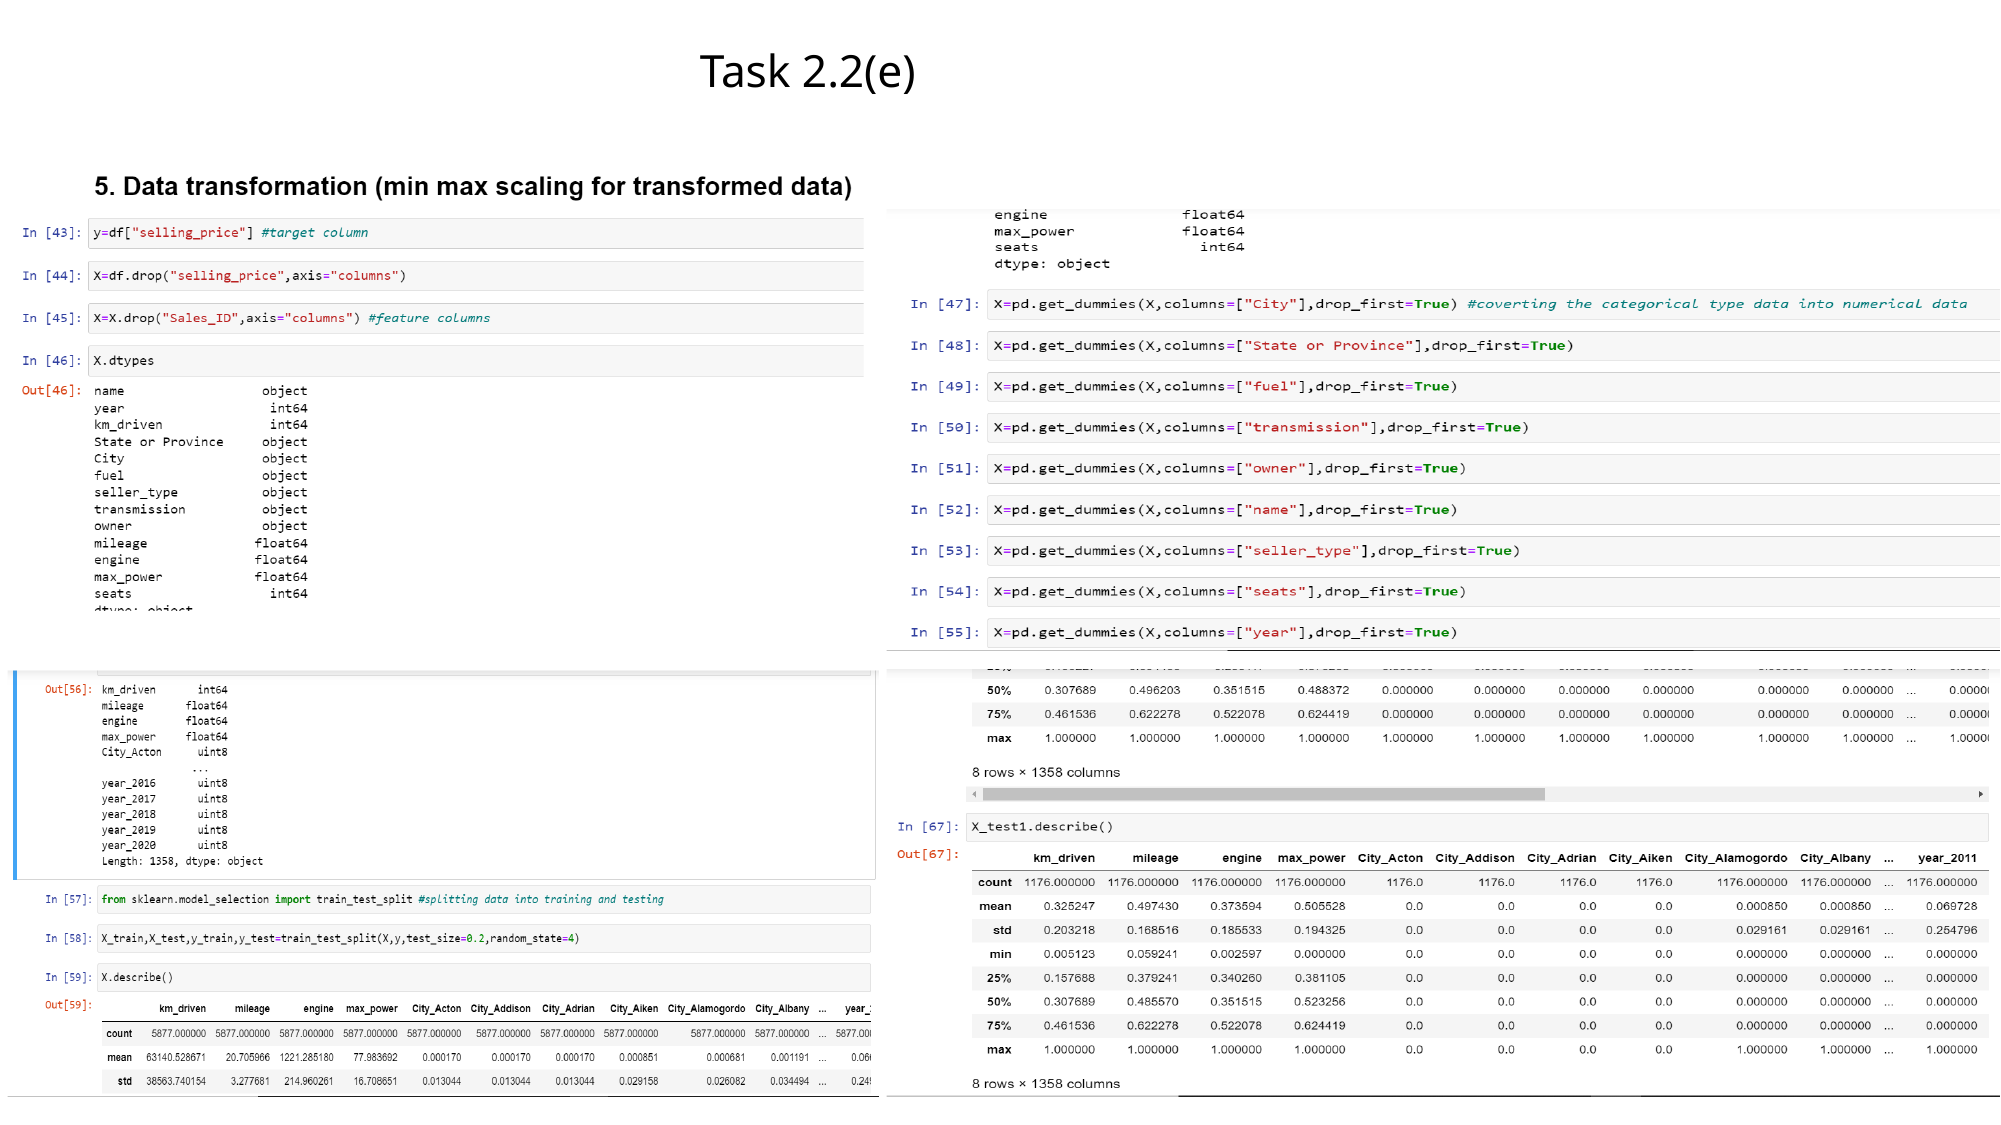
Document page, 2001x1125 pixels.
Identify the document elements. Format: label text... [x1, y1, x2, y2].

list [7, 168, 864, 611]
picture [886, 209, 2000, 651]
title Task 2.2(e) [137, 19, 1863, 110]
picture [7, 669, 879, 1097]
picture [886, 669, 2000, 1097]
